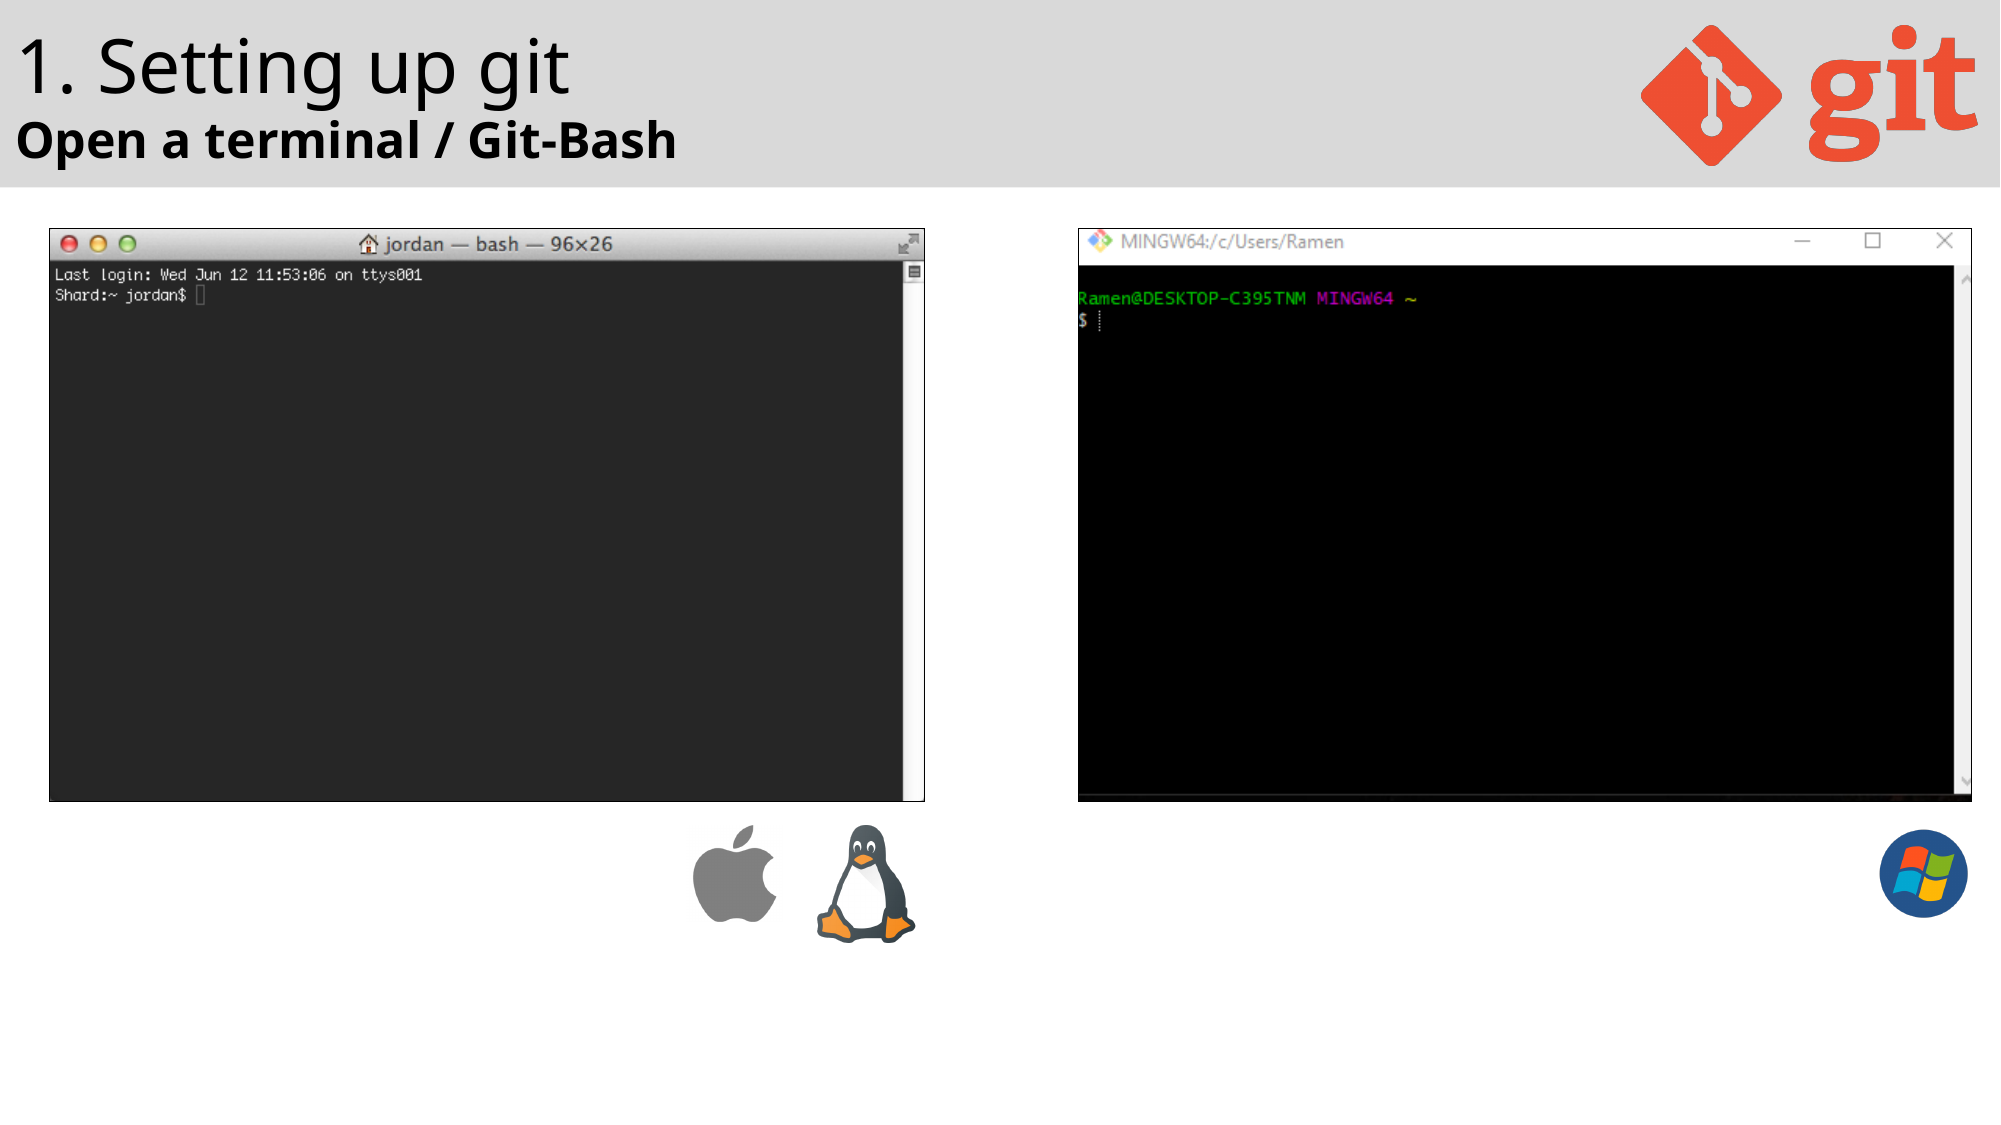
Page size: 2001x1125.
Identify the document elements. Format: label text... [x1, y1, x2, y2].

picture [1641, 25, 1979, 167]
title 1. Setting up git Open a terminal / Git-Bash [0, 0, 2000, 188]
picture [1077, 227, 1972, 803]
picture [49, 227, 926, 803]
picture [807, 825, 926, 944]
picture [1874, 825, 1972, 923]
picture [685, 825, 783, 923]
